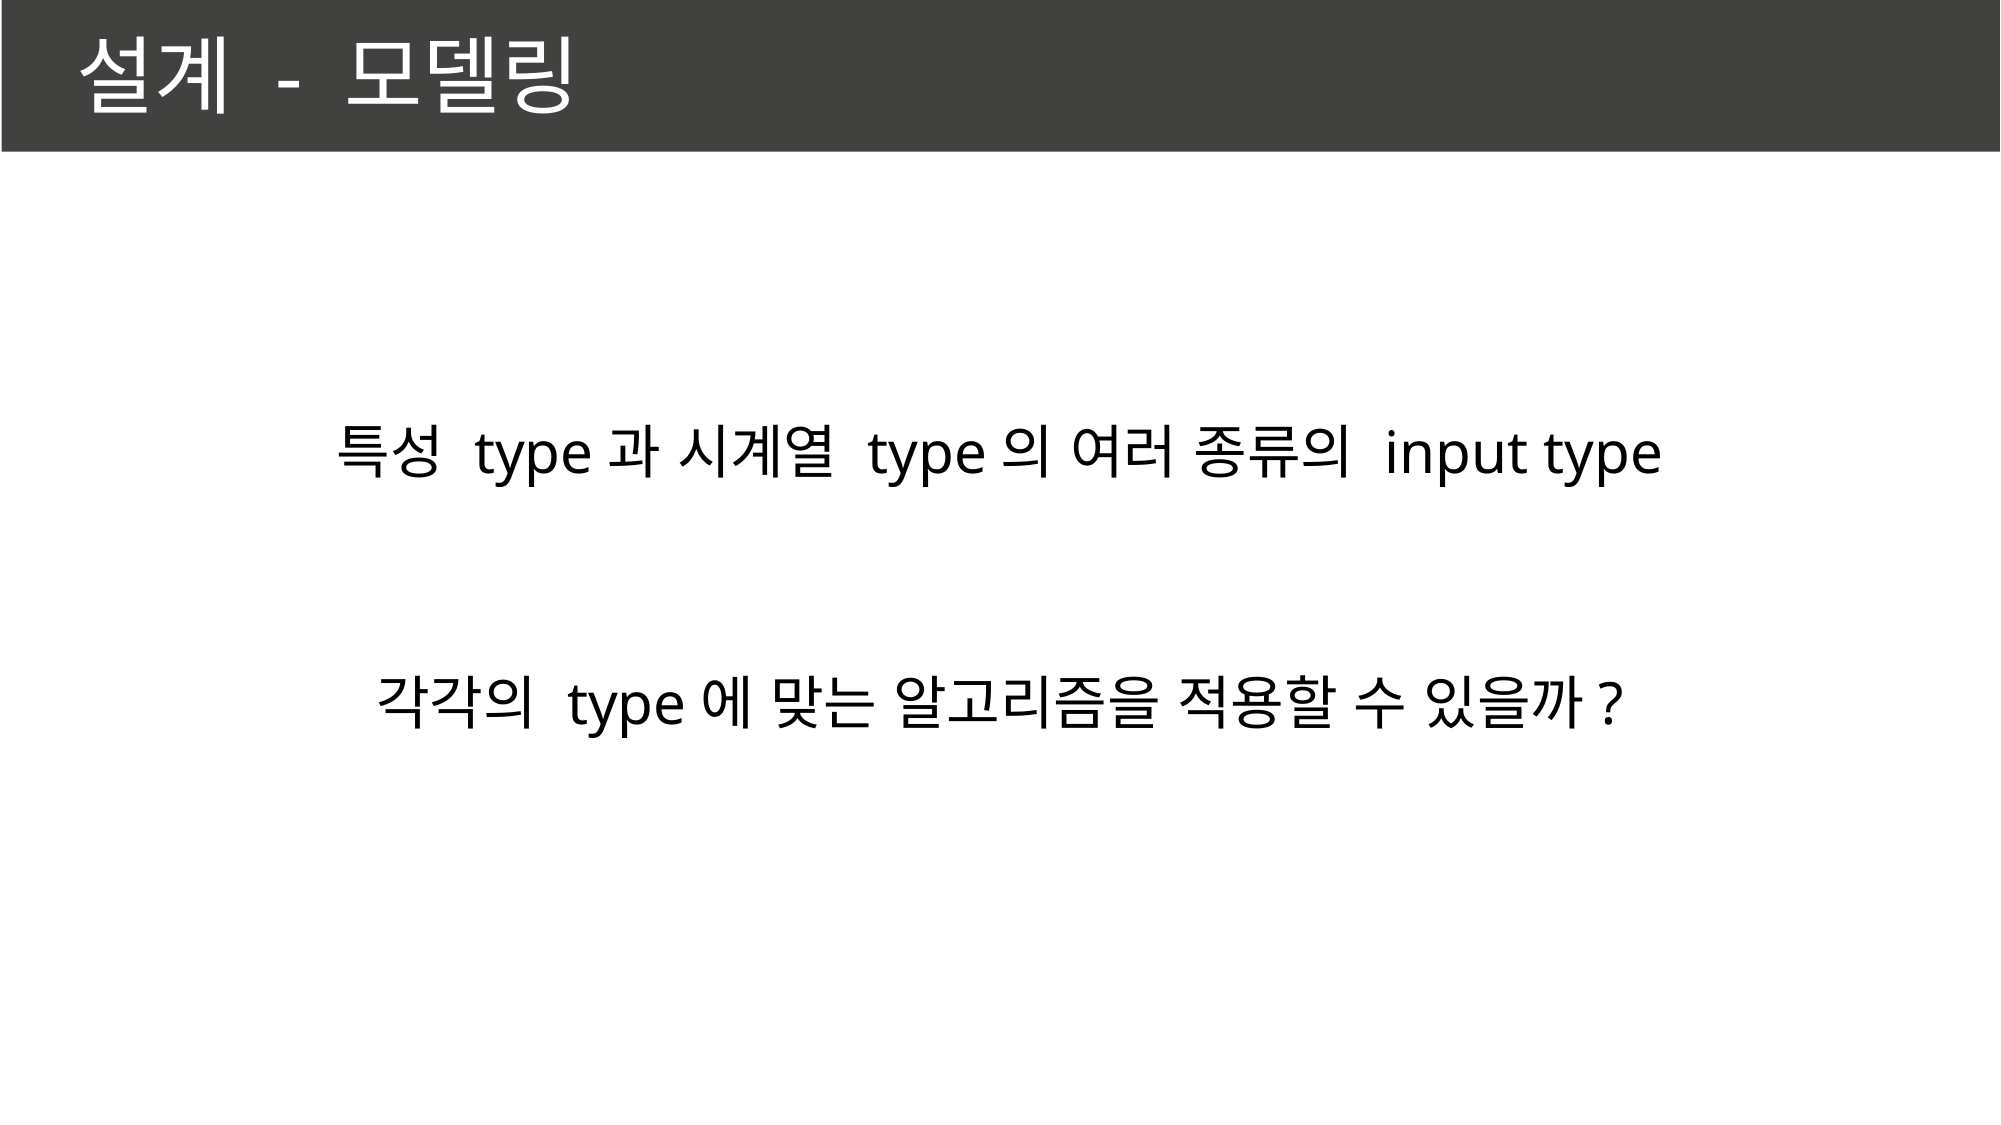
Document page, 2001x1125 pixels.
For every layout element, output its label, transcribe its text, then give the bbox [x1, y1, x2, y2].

text_box [1, 0, 2000, 152]
text_box 특성 type과 시계열 type의 여러 종류의 input type 각각의 type에 맞는 알고리즘을 적용할 수 있을까? [137, 240, 1863, 955]
text_box 설계 - 모델링 [61, 26, 1656, 134]
